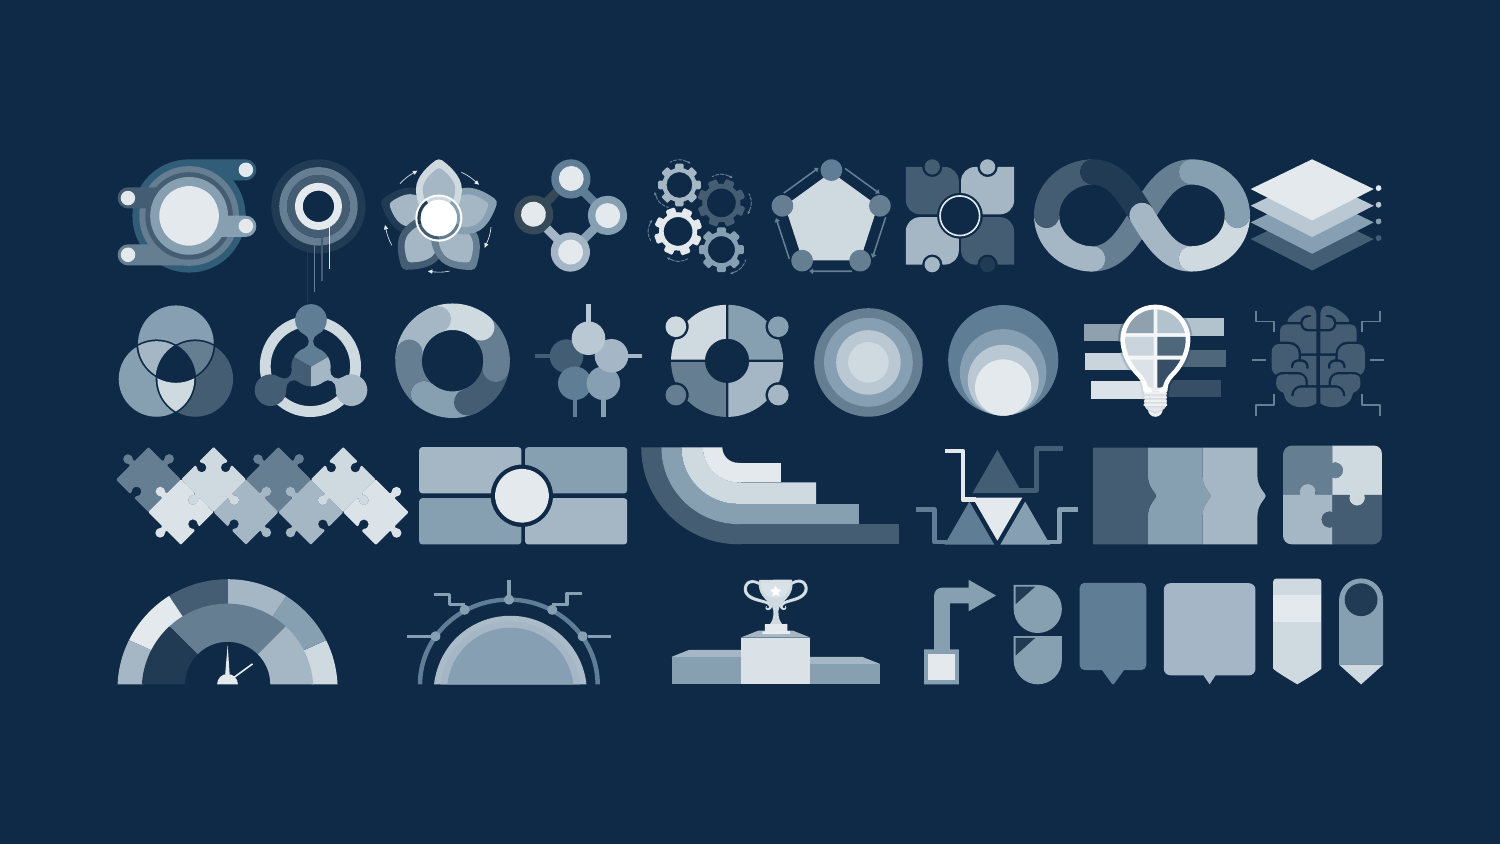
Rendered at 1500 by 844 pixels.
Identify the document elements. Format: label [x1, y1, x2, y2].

text_box [947, 304, 1059, 417]
text_box [665, 304, 789, 418]
text_box [641, 447, 899, 545]
text_box [116, 447, 409, 545]
text_box [923, 579, 997, 685]
text_box [671, 579, 880, 685]
text_box [117, 578, 338, 685]
text_box [118, 305, 234, 418]
text_box [1338, 578, 1384, 685]
text_box [905, 159, 1015, 273]
text_box [647, 159, 753, 275]
text_box [271, 159, 366, 302]
text_box [915, 448, 1078, 545]
text_box [1163, 583, 1256, 685]
text_box [1013, 584, 1063, 634]
text_box [1282, 445, 1383, 545]
text_box [252, 303, 371, 418]
text_box [1272, 578, 1322, 685]
text_box [395, 303, 511, 419]
text_box [813, 307, 923, 417]
text_box [1033, 159, 1251, 272]
text_box [535, 304, 643, 418]
text_box [1252, 159, 1383, 271]
text_box [406, 579, 612, 685]
text_box [771, 159, 891, 275]
text_box [1252, 305, 1384, 416]
text_box [380, 159, 498, 282]
text_box [117, 159, 257, 273]
text_box [1083, 304, 1227, 418]
text_box [511, 159, 634, 272]
text_box [1092, 447, 1267, 545]
text_box [1079, 582, 1147, 685]
text_box [1013, 635, 1063, 685]
text_box [419, 446, 628, 545]
